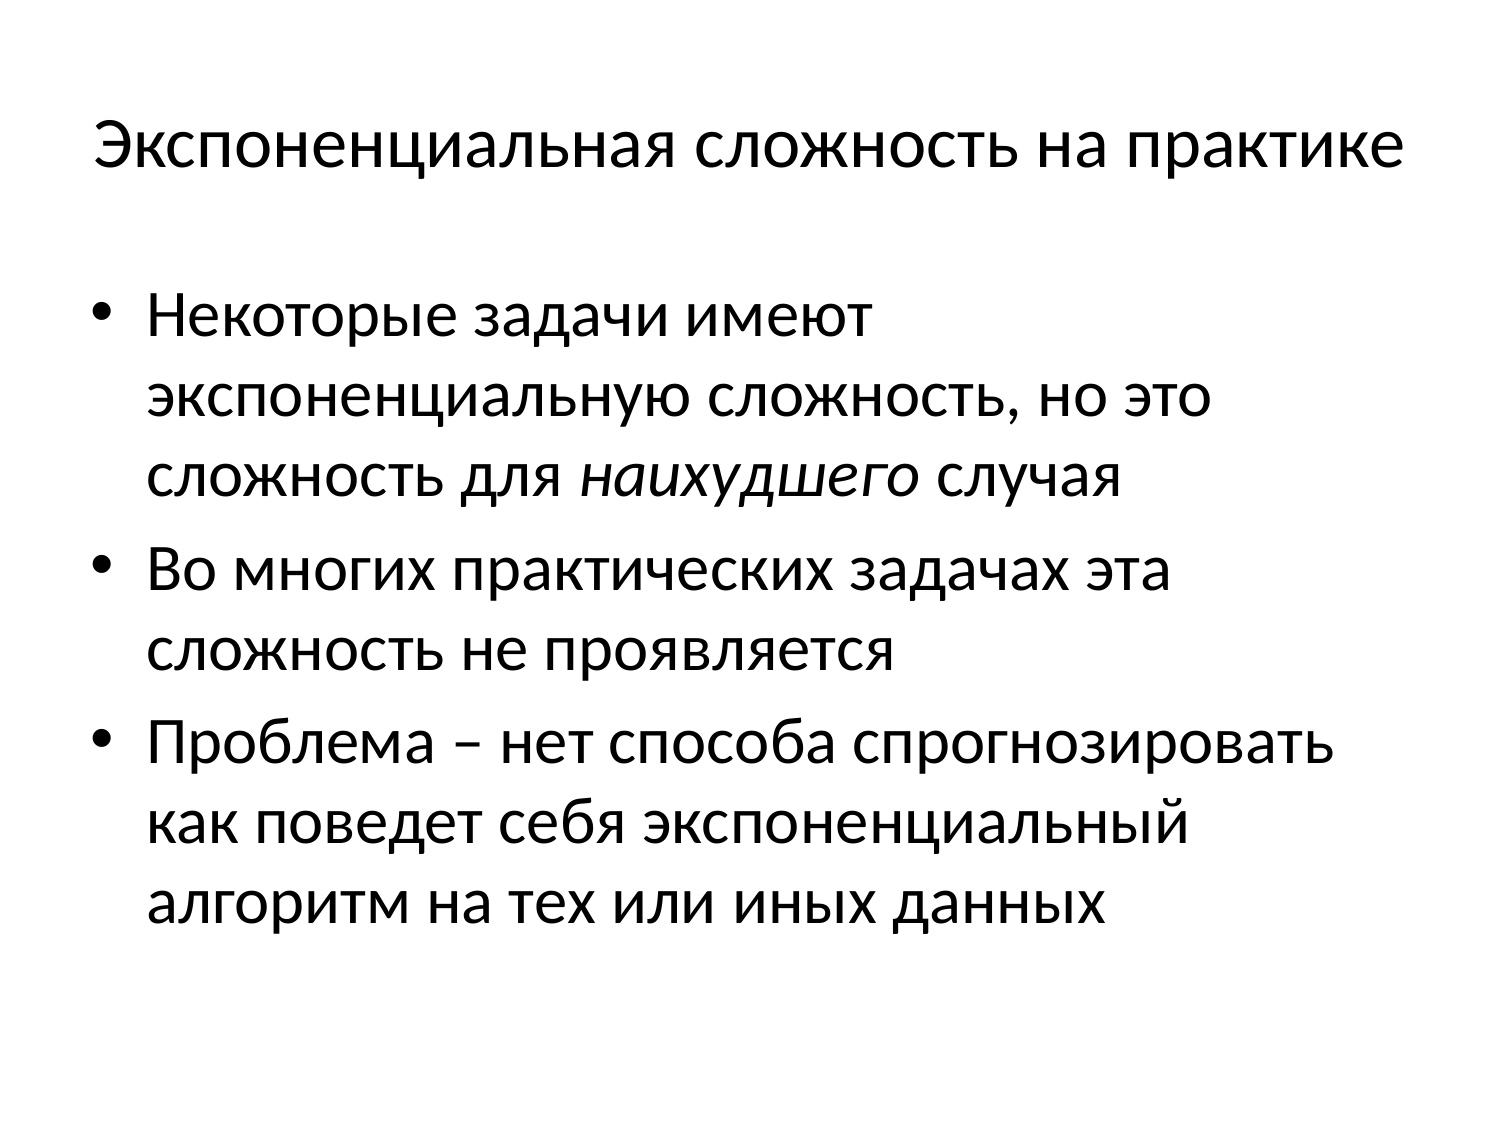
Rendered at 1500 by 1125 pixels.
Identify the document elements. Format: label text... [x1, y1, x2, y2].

list Некоторые задачи имеют экспоненциальную сложность, но это сложность для наихудшего случая Во многих практических задачах эта сложность не проявляется Проблема – нет способа спрогнозировать как поведет себя экспоненциальный алгоритм на тех или иных данных [75, 262, 1425, 1005]
title Экспоненциальная сложность на практике [75, 45, 1425, 233]
